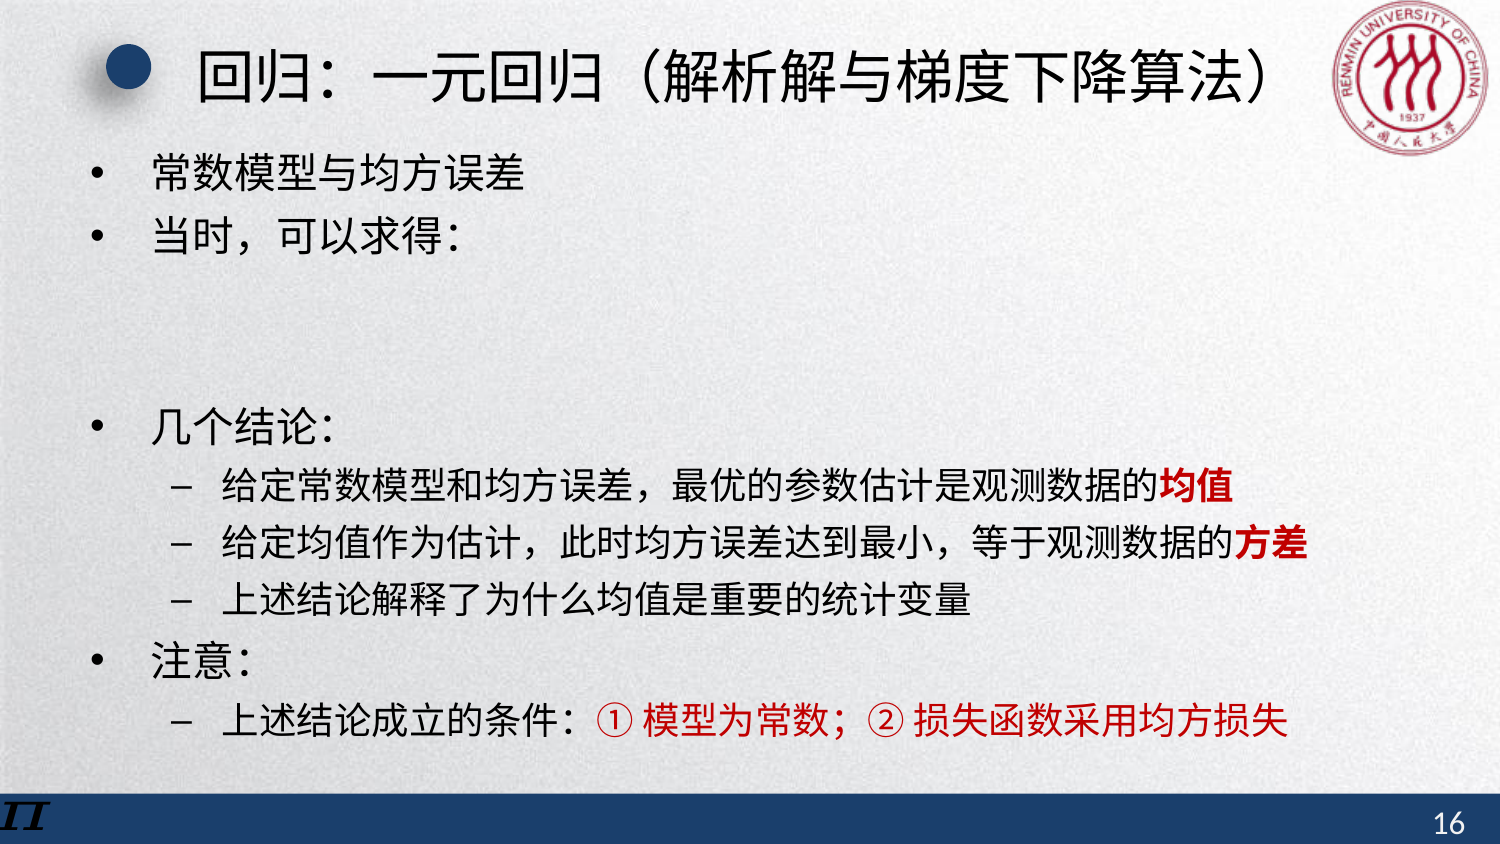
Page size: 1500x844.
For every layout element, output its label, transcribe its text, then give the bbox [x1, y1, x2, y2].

picture [0, 0, 1500, 793]
title 回归：一元回归（解析解与梯度下降算法） [75, 33, 1425, 116]
